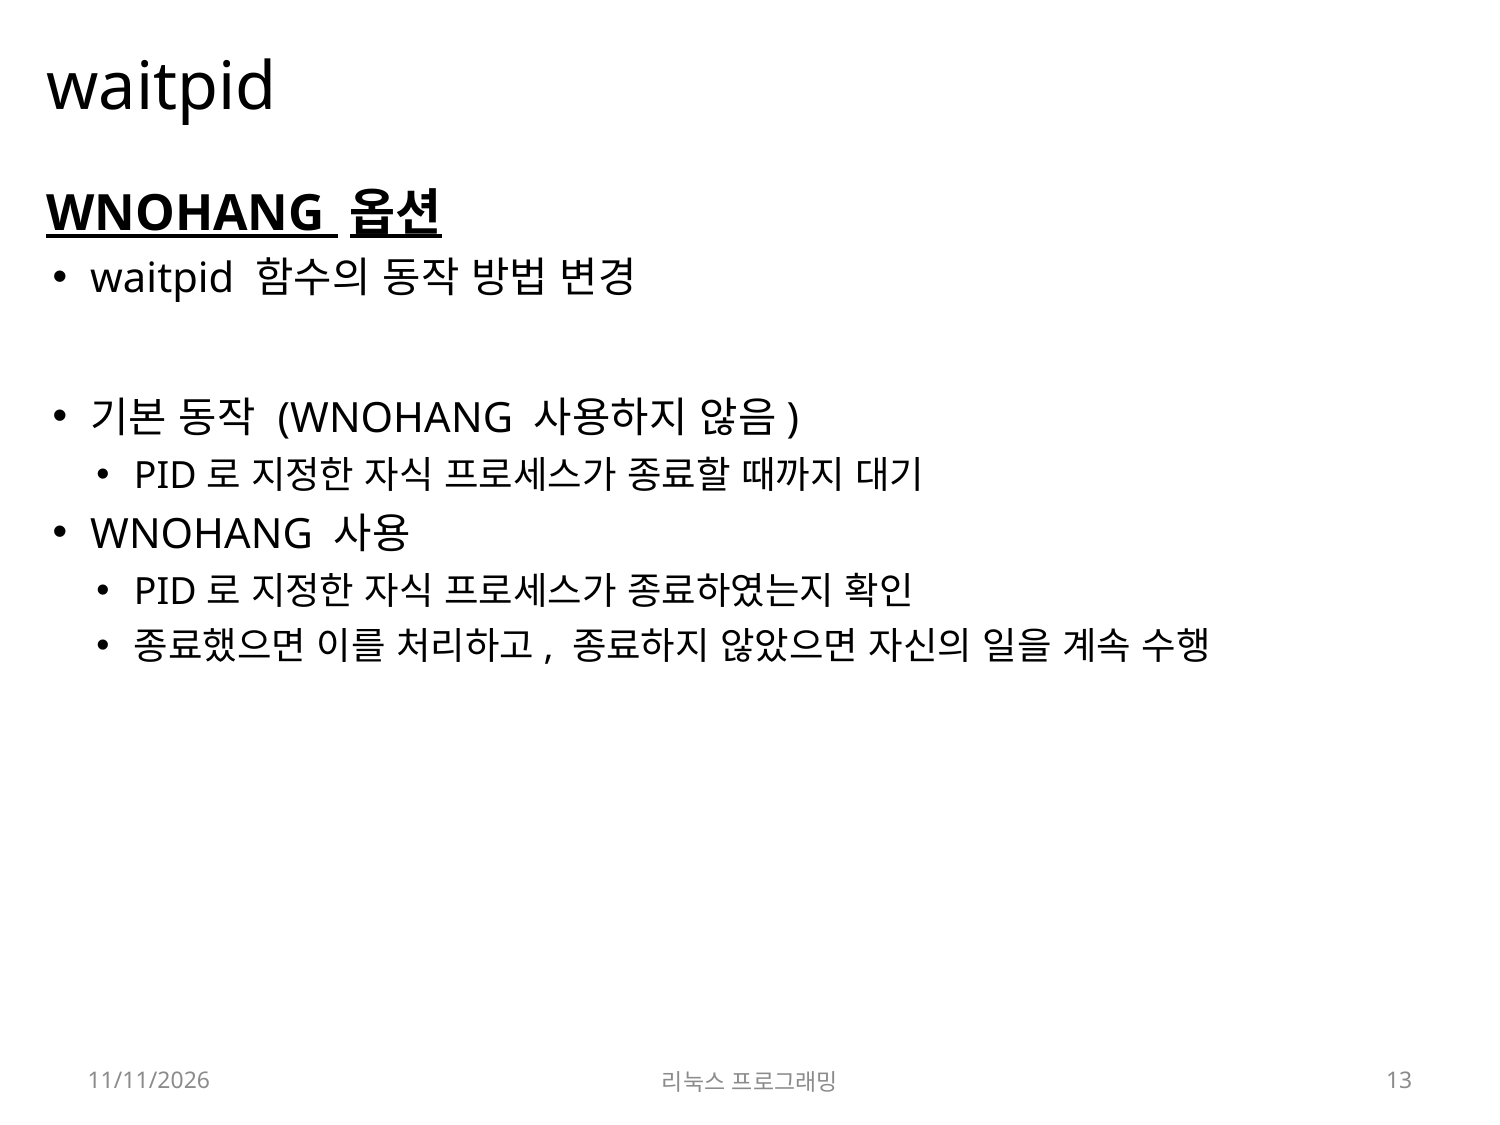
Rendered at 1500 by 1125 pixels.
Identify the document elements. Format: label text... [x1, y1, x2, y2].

footer 리눅스 프로그래밍 [496, 1060, 1004, 1103]
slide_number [72, 1060, 410, 1103]
list WNOHANG 옵션 waitpid 함수의 동작 방법 변경 기본 동작 (WNOHANG 사용하지 않음) PID로 지정한 자식 프로세스가 종료할 때까지 대기 WNOHANG 사용 PID로 지정한 자식 프로세스가 종료하였는지 확인 종료했으면 이를 처리하고, 종료하지 않았으면 자신의 일을 계속 수행 [31, 172, 1469, 1050]
title waitpid [31, 15, 1469, 161]
slide_number 13 [1090, 1060, 1428, 1103]
